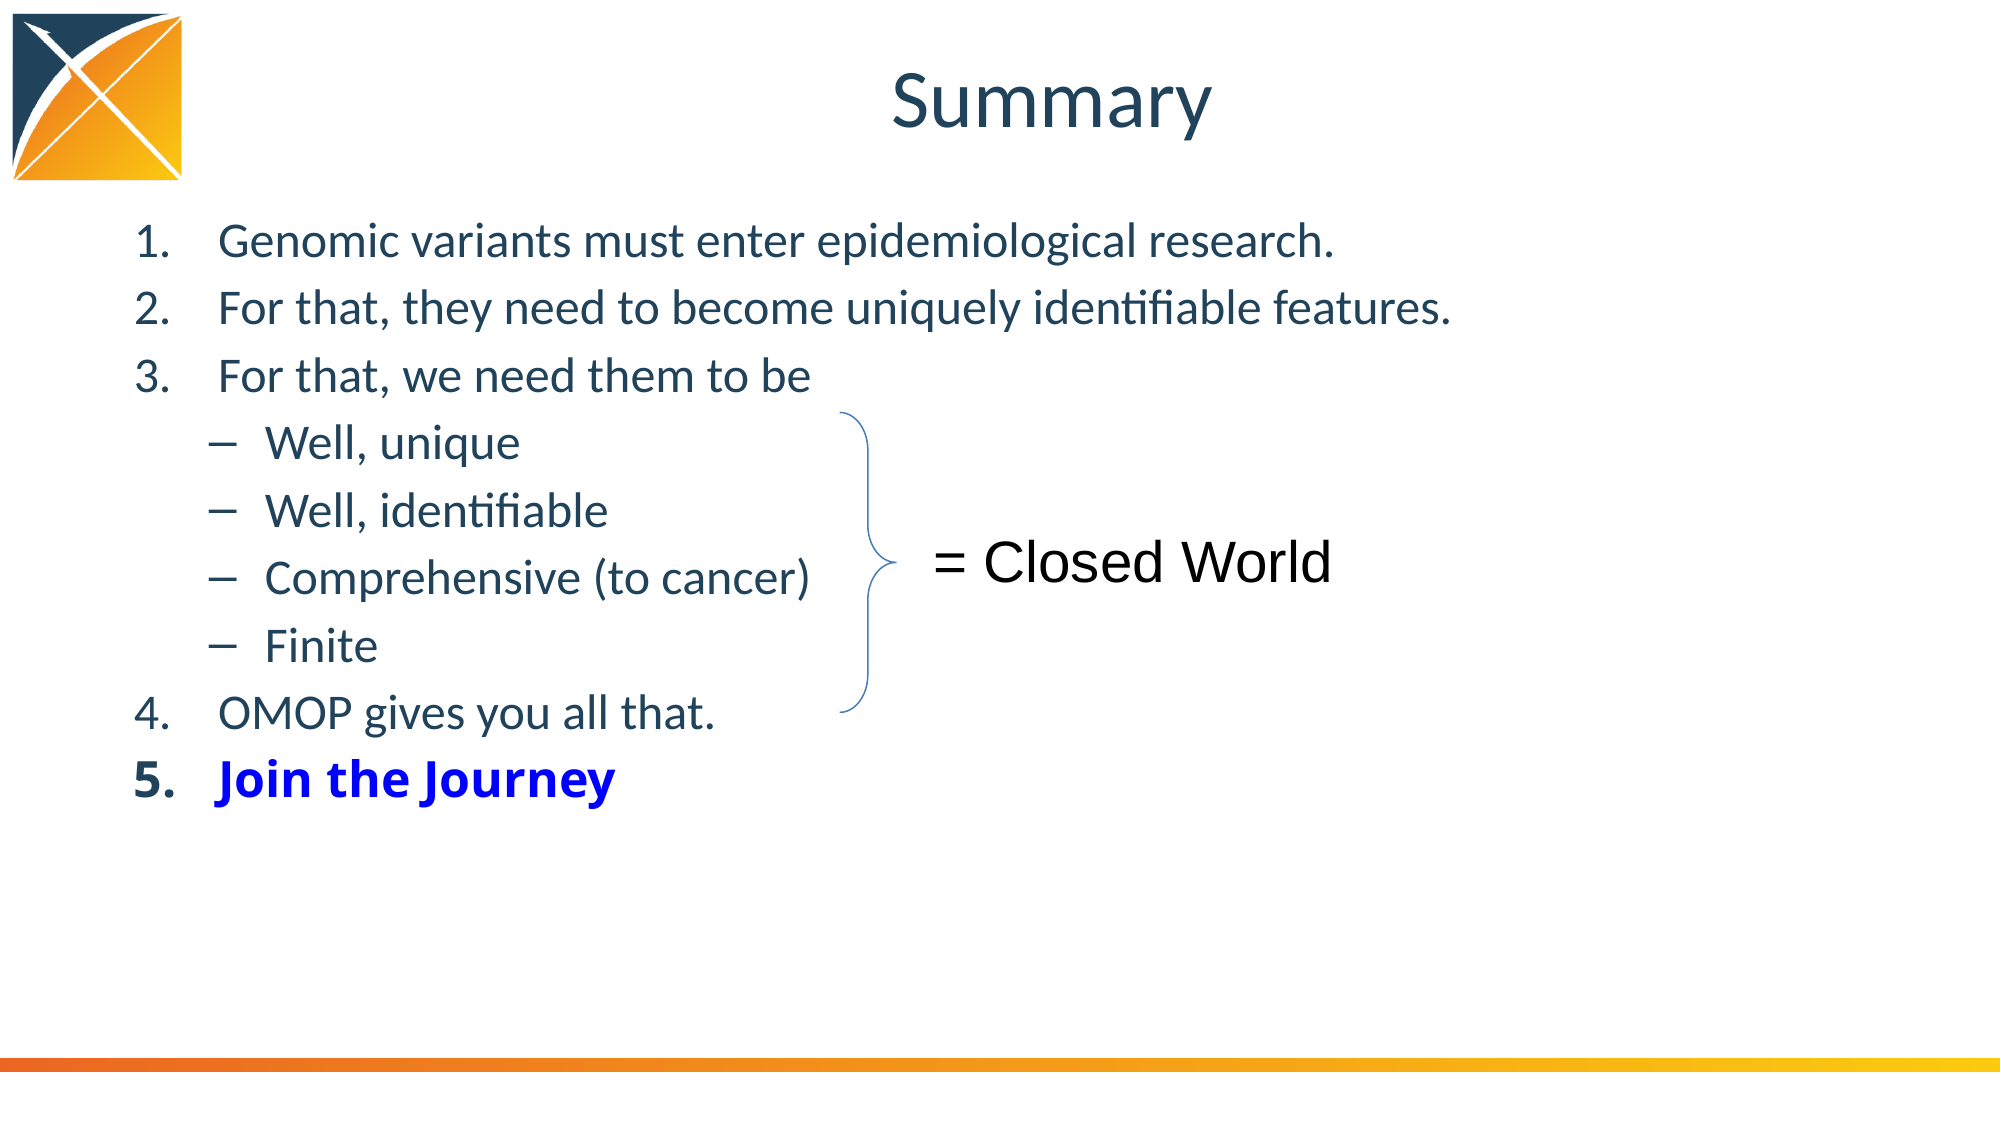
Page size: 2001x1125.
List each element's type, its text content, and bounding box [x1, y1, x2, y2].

text_box [839, 411, 897, 714]
title Summary [205, 24, 1900, 163]
text_box = Closed World [918, 516, 1348, 602]
picture [0, 0, 206, 200]
list Genomic variants must enter epidemiological research. For that, they need to become uniquely identifiable features. For that, we need them to be Well, unique Well, identifiable Comprehensive (to cancer) Finite OMOP gives you all that. Join the Journey [99, 200, 1900, 1005]
